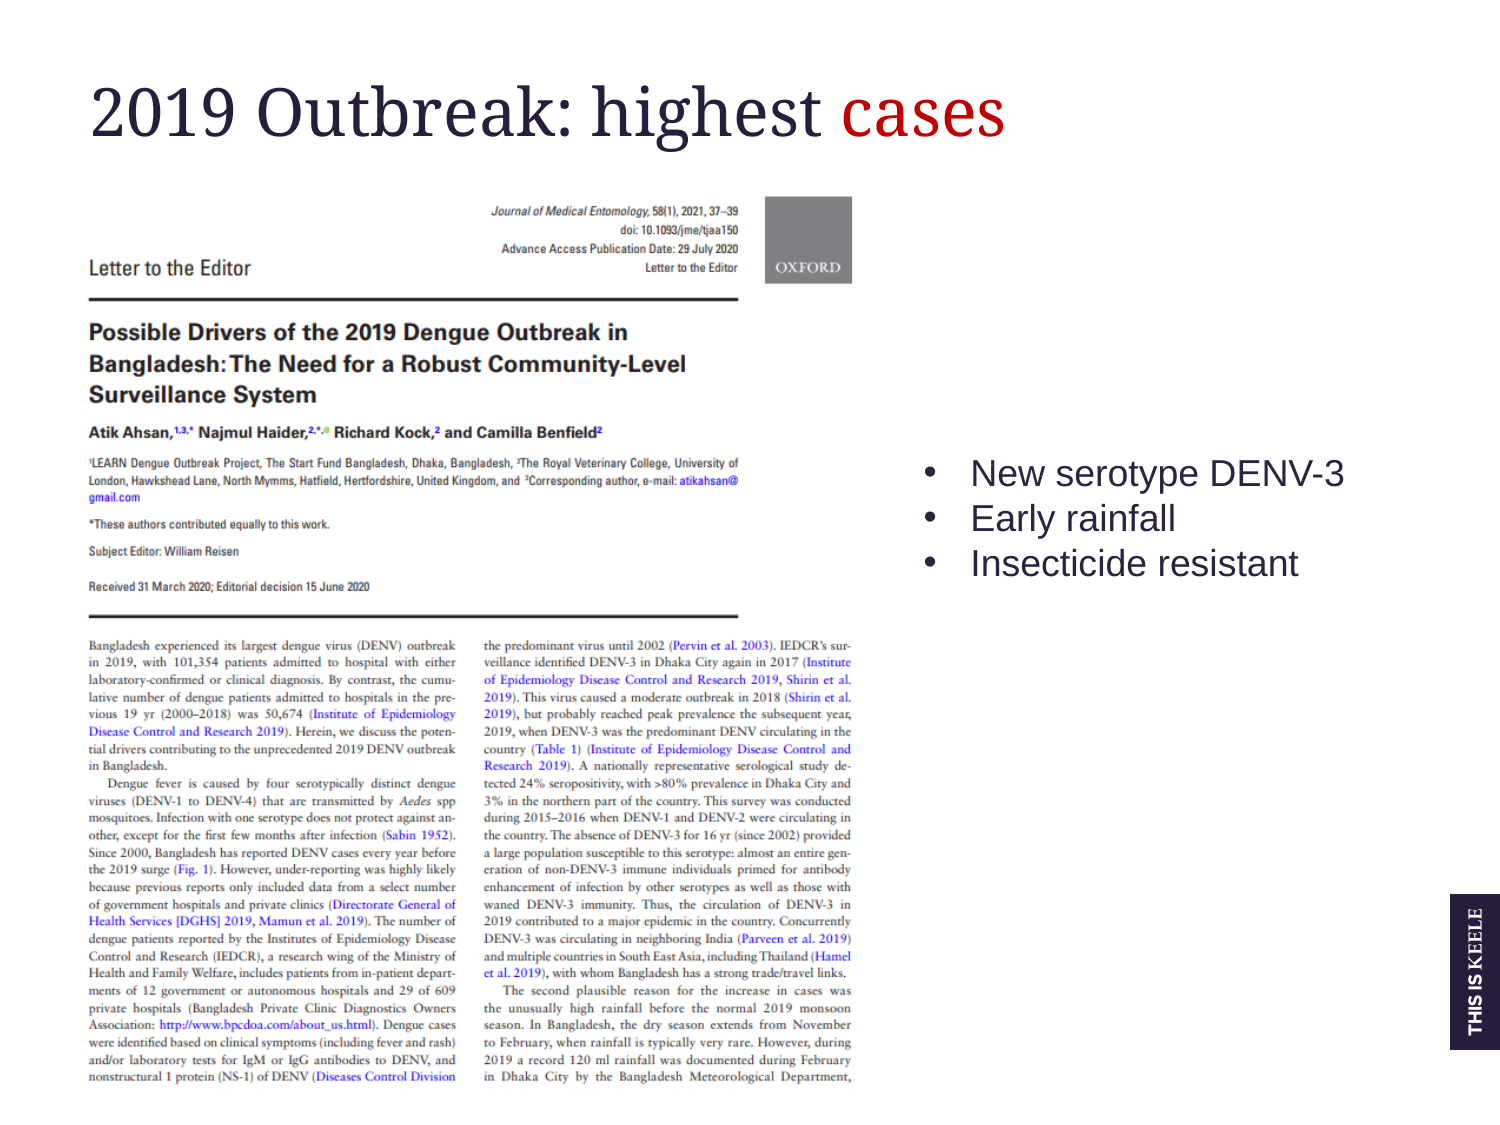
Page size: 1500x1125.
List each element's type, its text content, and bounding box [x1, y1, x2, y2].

picture [1450, 894, 1500, 1050]
list 2019 Outbreak: highest cases [89, 79, 1397, 167]
text_box New serotype DENV-3 Early rainfall Insecticide resistant [908, 441, 1500, 591]
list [42, 166, 864, 1089]
